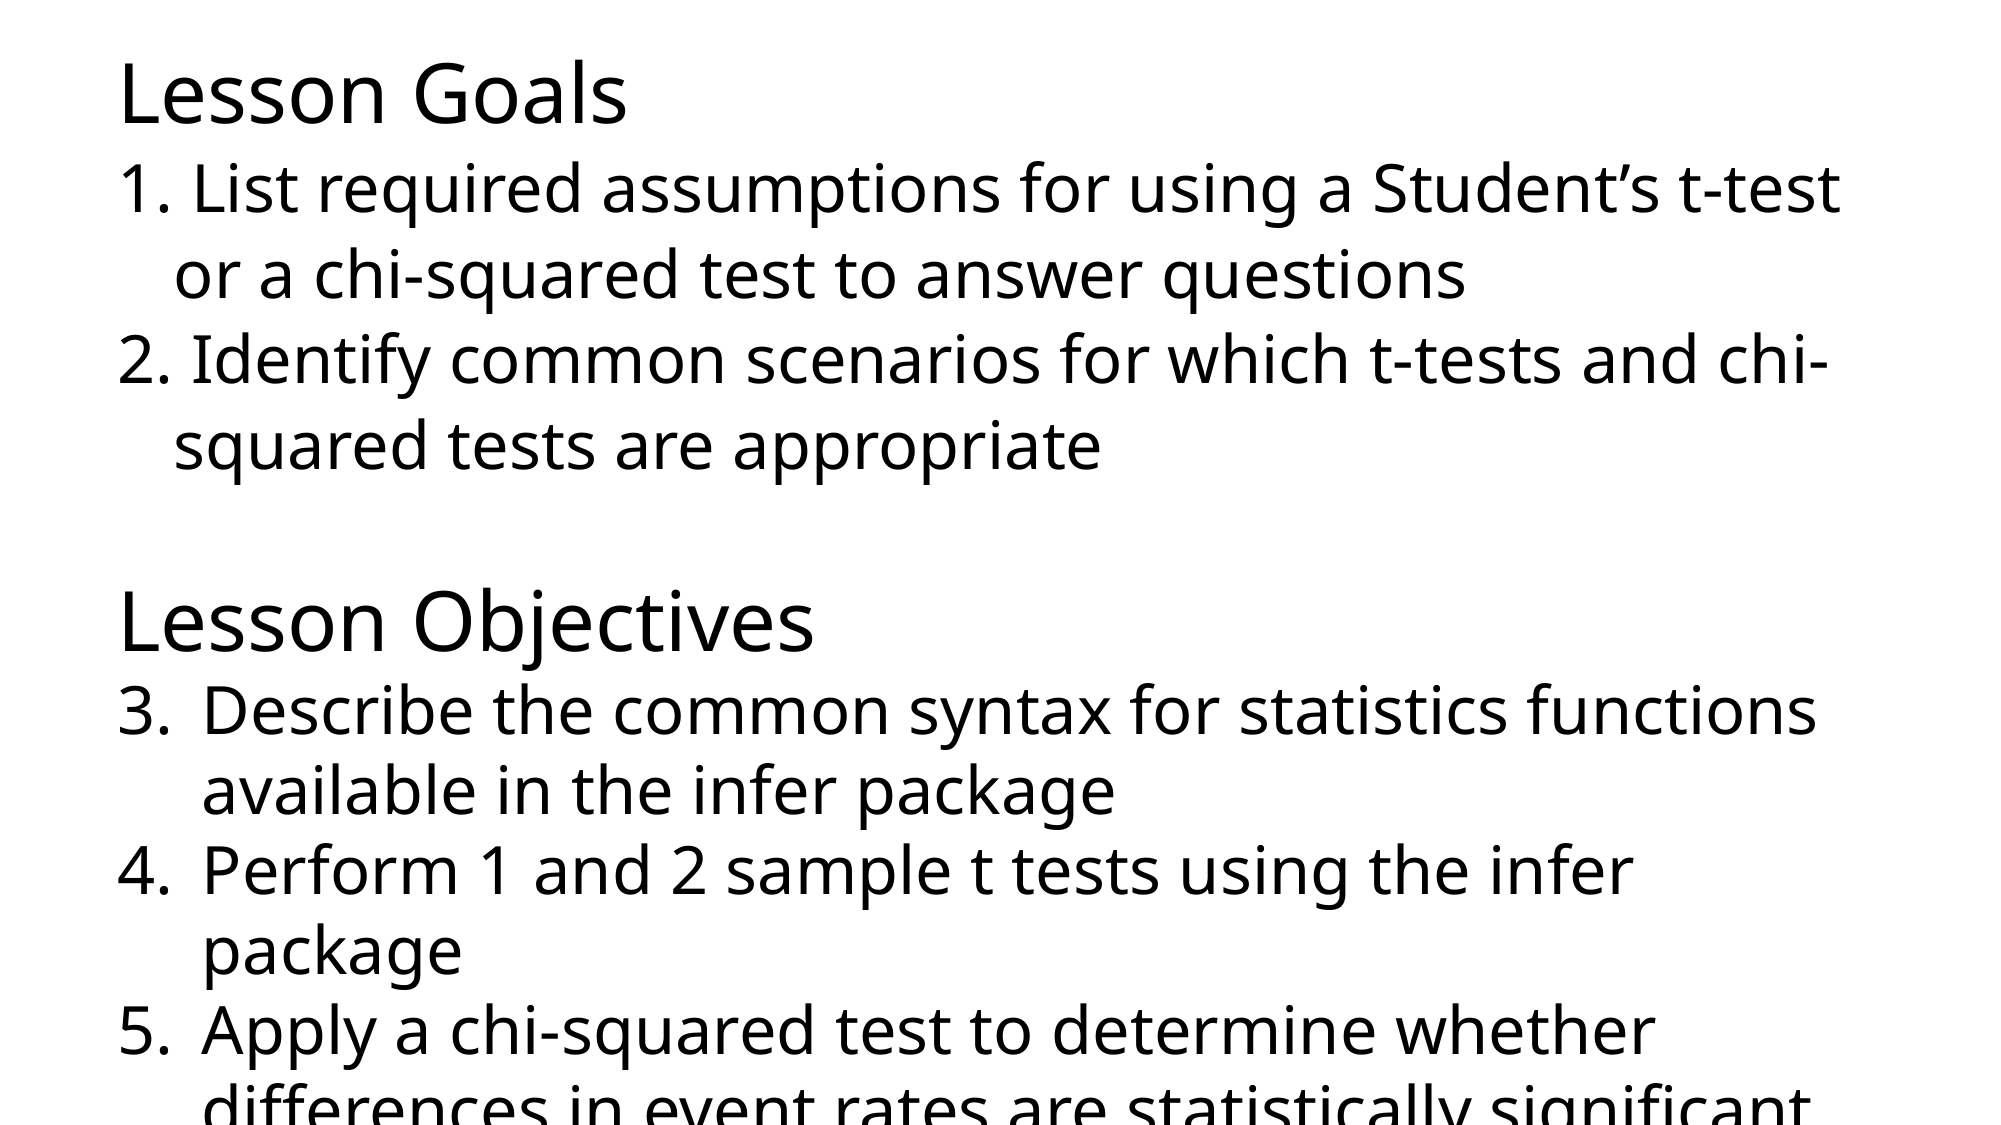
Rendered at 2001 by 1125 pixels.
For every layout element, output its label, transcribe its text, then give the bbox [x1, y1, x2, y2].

text_box Lesson Goals List required assumptions for using a Student’s t-test or a chi-squared test to answer questions Identify common scenarios for which t-tests and chi-squared tests are appropriate Lesson Objectives Describe the common syntax for statistics functions available in the infer package Perform 1 and 2 sample t tests using the infer package Apply a chi-squared test to determine whether differences in event rates are statistically significant [102, 33, 1898, 1125]
